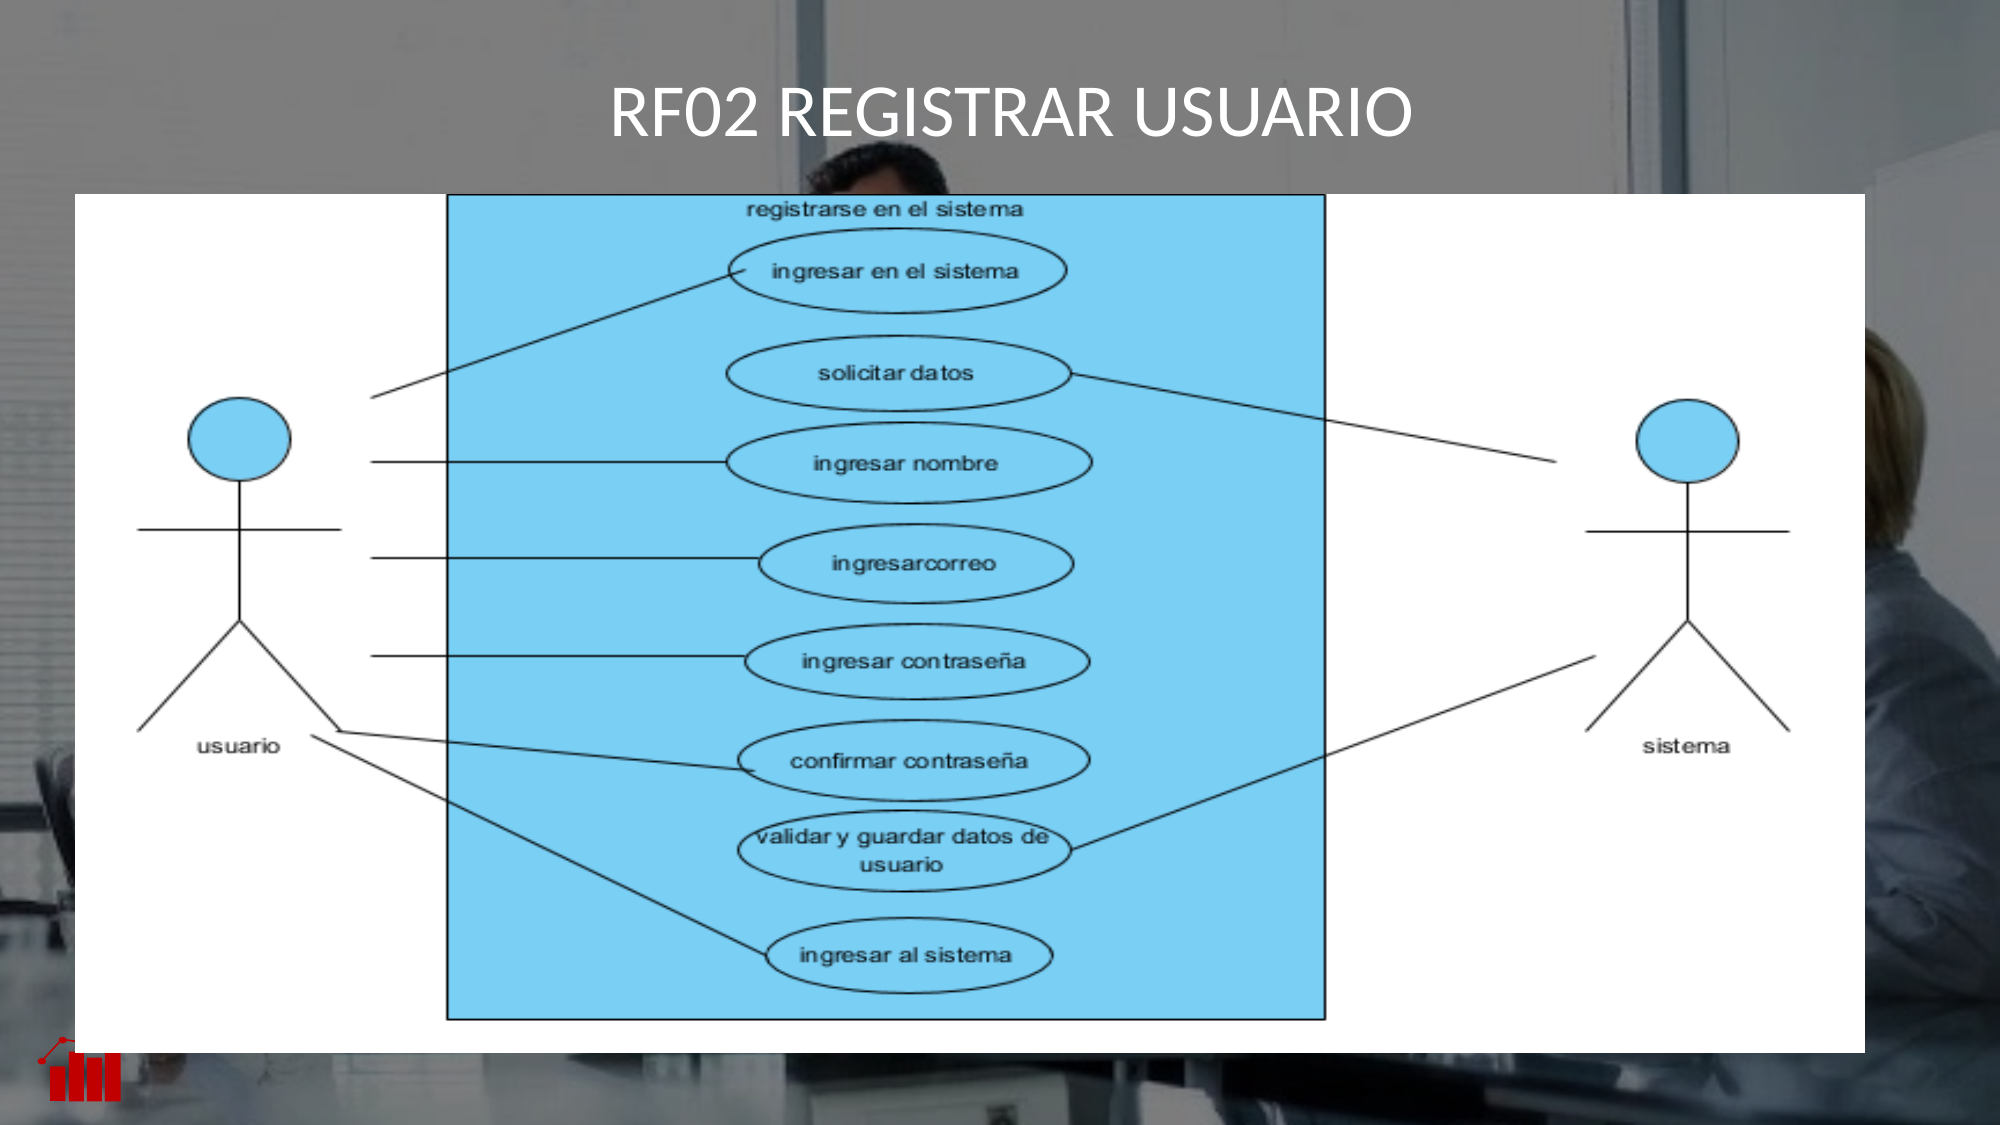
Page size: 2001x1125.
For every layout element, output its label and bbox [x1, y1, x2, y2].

picture [0, 0, 2000, 1125]
text_box [37, 1026, 122, 1102]
